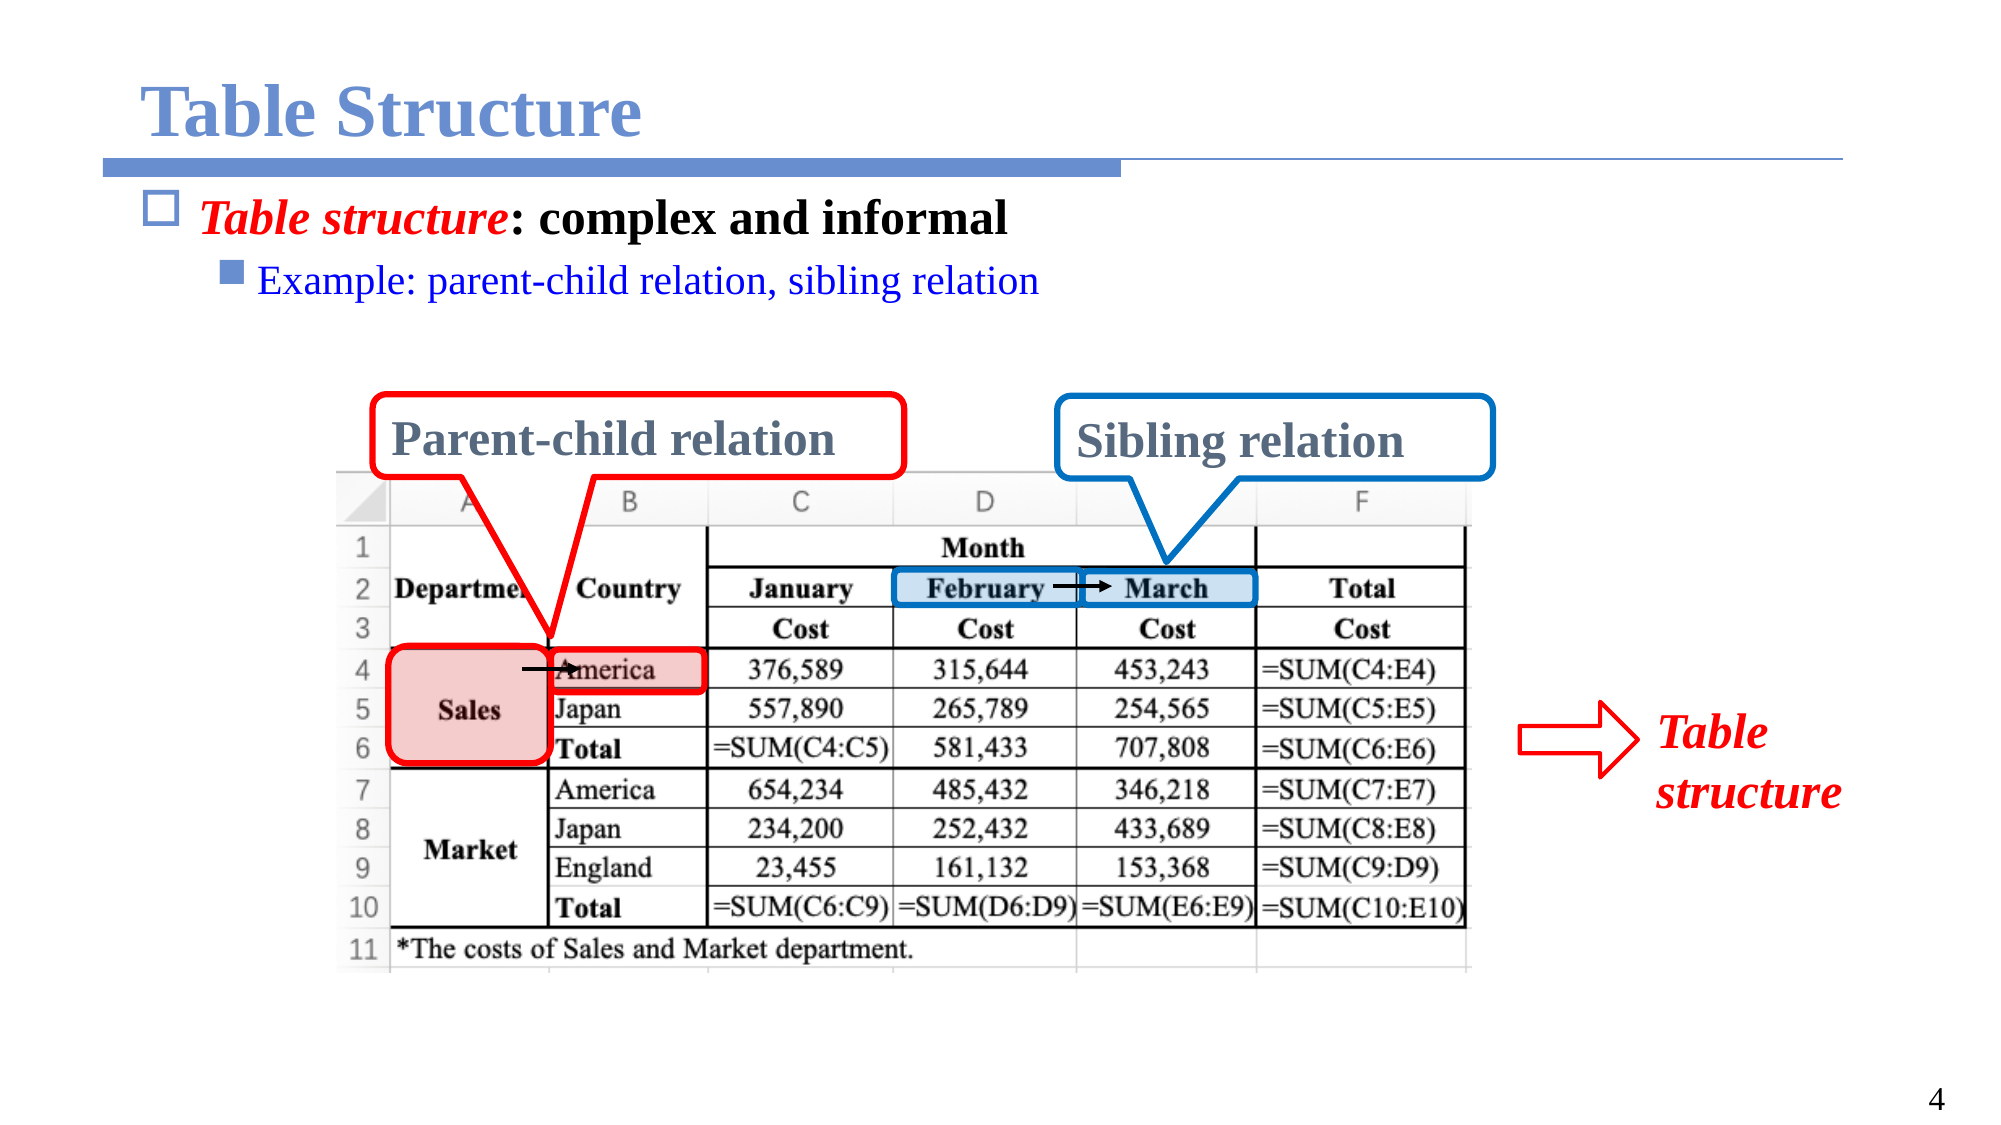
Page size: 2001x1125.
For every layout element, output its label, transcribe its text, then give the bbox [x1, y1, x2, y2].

text_box Parent-child relation [370, 392, 907, 469]
list Table structure: complex and informal Example: parent-child relation, sibling relation [123, 176, 1874, 1119]
picture [336, 469, 1473, 974]
slide_number 4 [1873, 1070, 2000, 1123]
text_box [1519, 690, 1914, 829]
text_box Sibling relation [1055, 393, 1496, 481]
title Table Structure [125, 50, 1876, 159]
